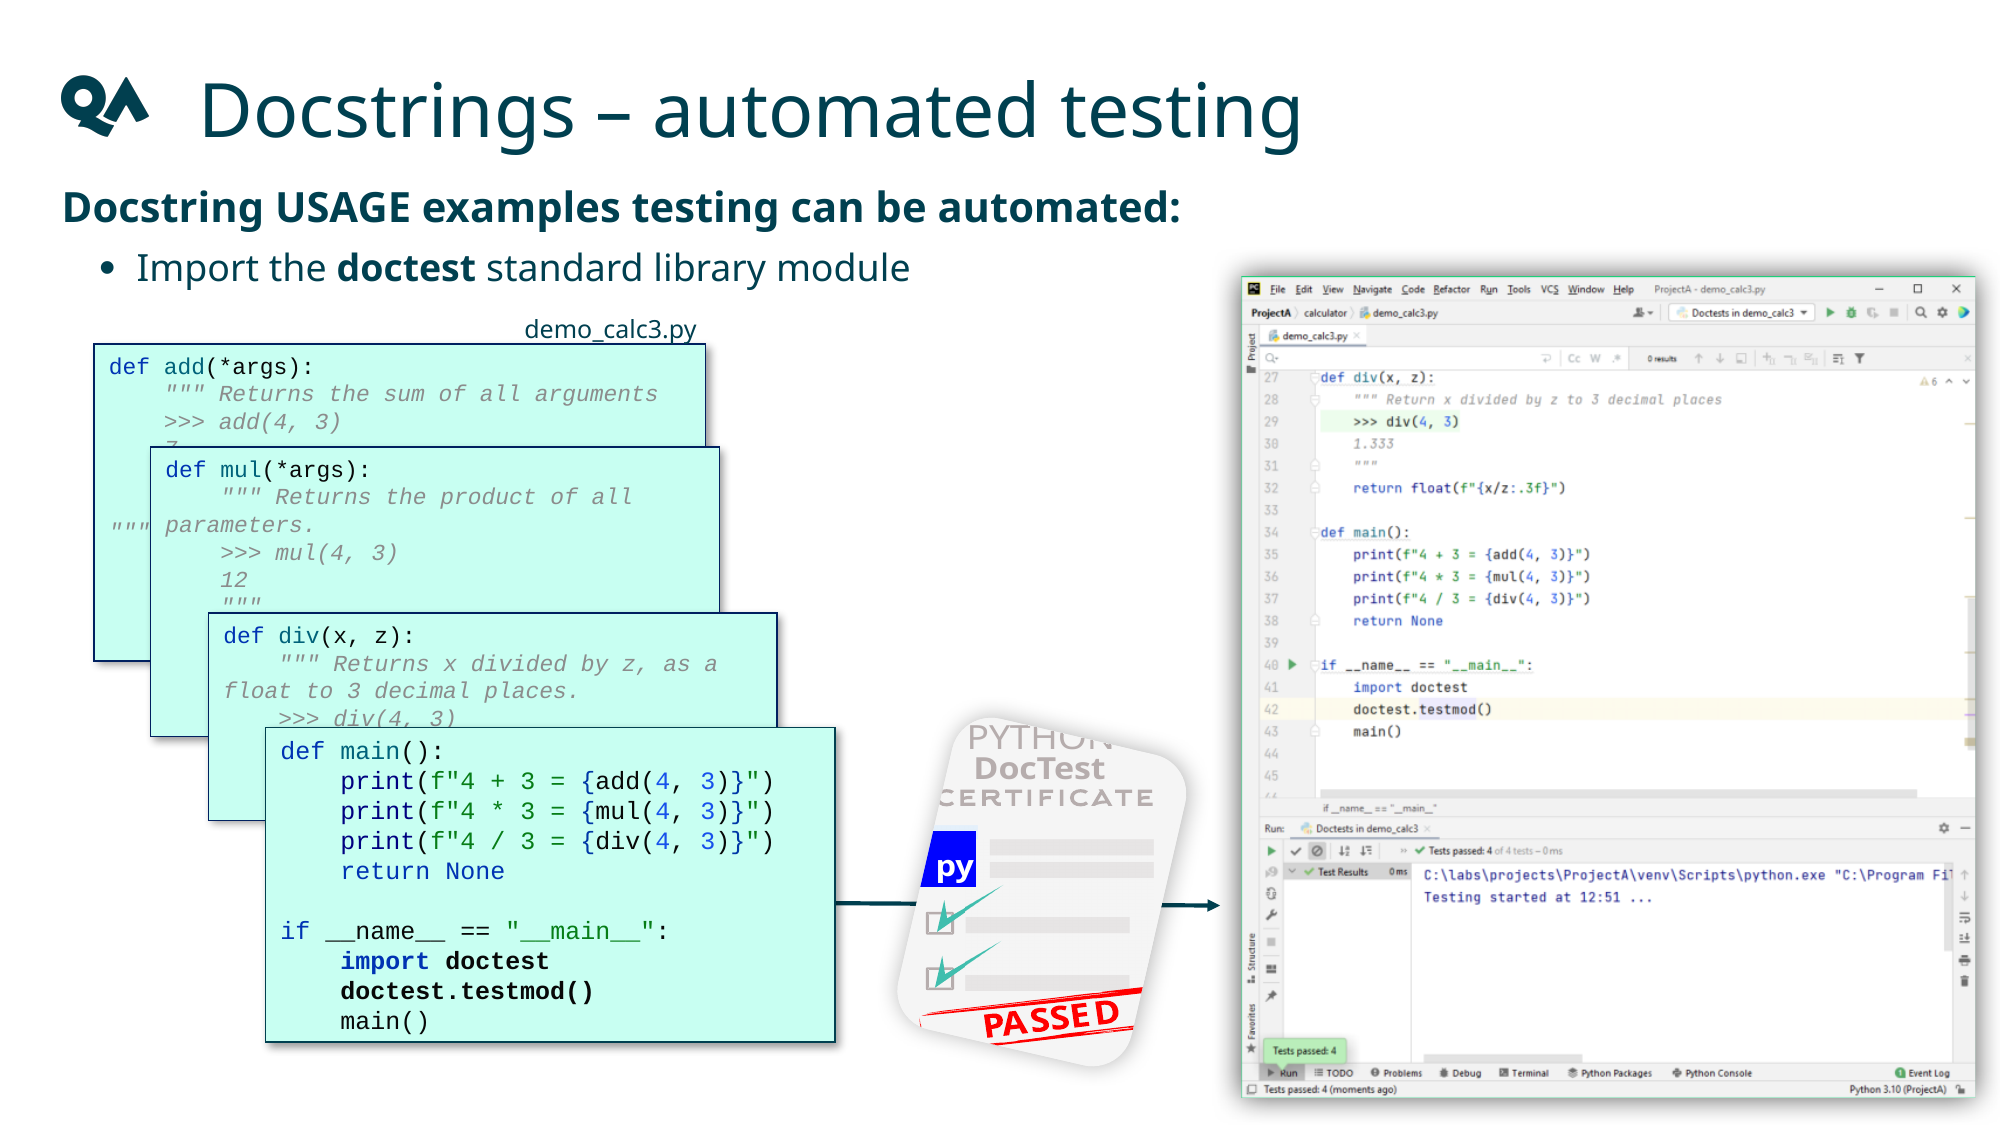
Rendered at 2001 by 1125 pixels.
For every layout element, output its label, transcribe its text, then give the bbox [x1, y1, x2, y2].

list Docstrings – automated testing [198, 62, 1937, 148]
picture [922, 732, 1162, 1052]
text_box def mul(*args): """ Returns the product of all parameters. >>> mul(4, 3) 12 """ total = 1 for num in args: total *= num return total [150, 447, 720, 737]
text_box demo_calc3.py [524, 314, 763, 374]
list Docstring USAGE examples testing can be automated: Import the doctest standard library module [61, 180, 1263, 296]
text_box def add(*args): """ Returns the sum of all arguments >>> add(4, 3) 7 >>> add(10, 20, 30) 60 """ total = 0 for num in args: total += num return total [93, 343, 706, 661]
picture [1241, 276, 1976, 1098]
picture [44, 61, 166, 148]
text_box def main(): print(f"4 + 3 = {add(4, 3)}") print(f"4 * 3 = {mul(4, 3)}") print(f"4 / 3 = {div(4, 3)}") return None if __name__ == "__main__": import doctest doctest.testmod() main() [265, 727, 835, 1042]
text_box def div(x, z): """ Returns x divided by z, as a float to 3 decimal places. >>> div(4, 3) 1.333 """ return float(f"{x/z:.3f}") [208, 613, 778, 821]
